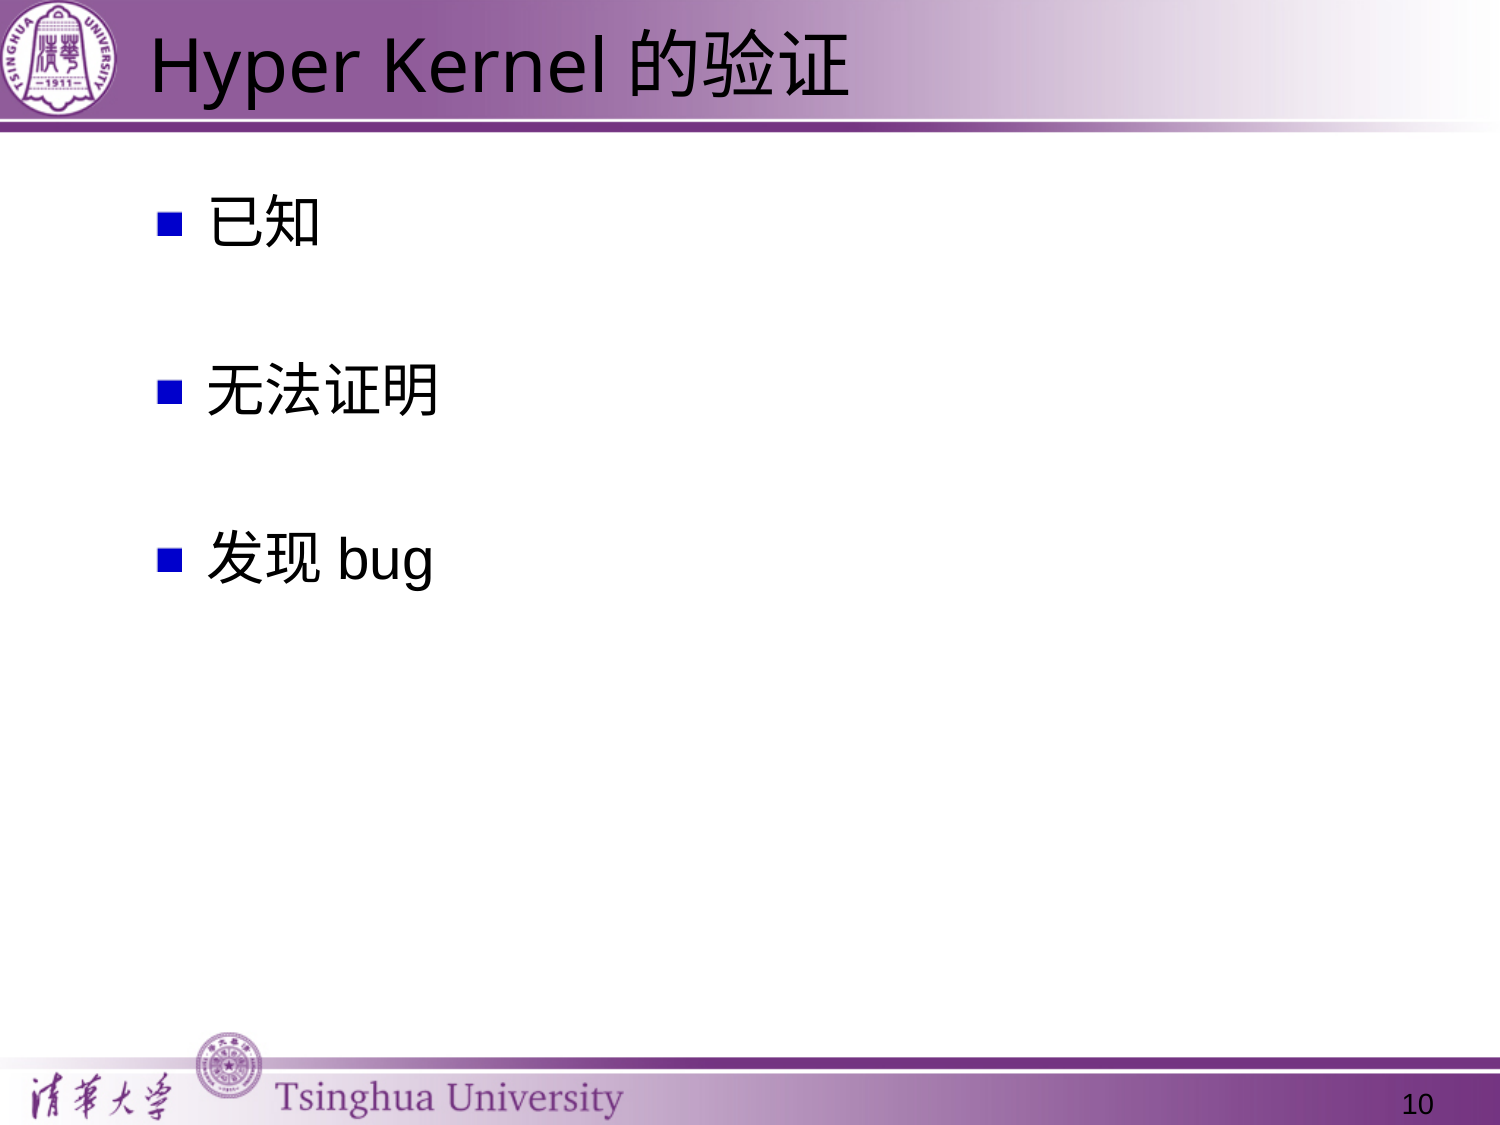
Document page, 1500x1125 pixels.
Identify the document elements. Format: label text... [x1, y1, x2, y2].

picture [0, 0, 1500, 1125]
slide_number 10 [1335, 1077, 1500, 1125]
title Hyper Kernel的验证 [133, 11, 1437, 114]
